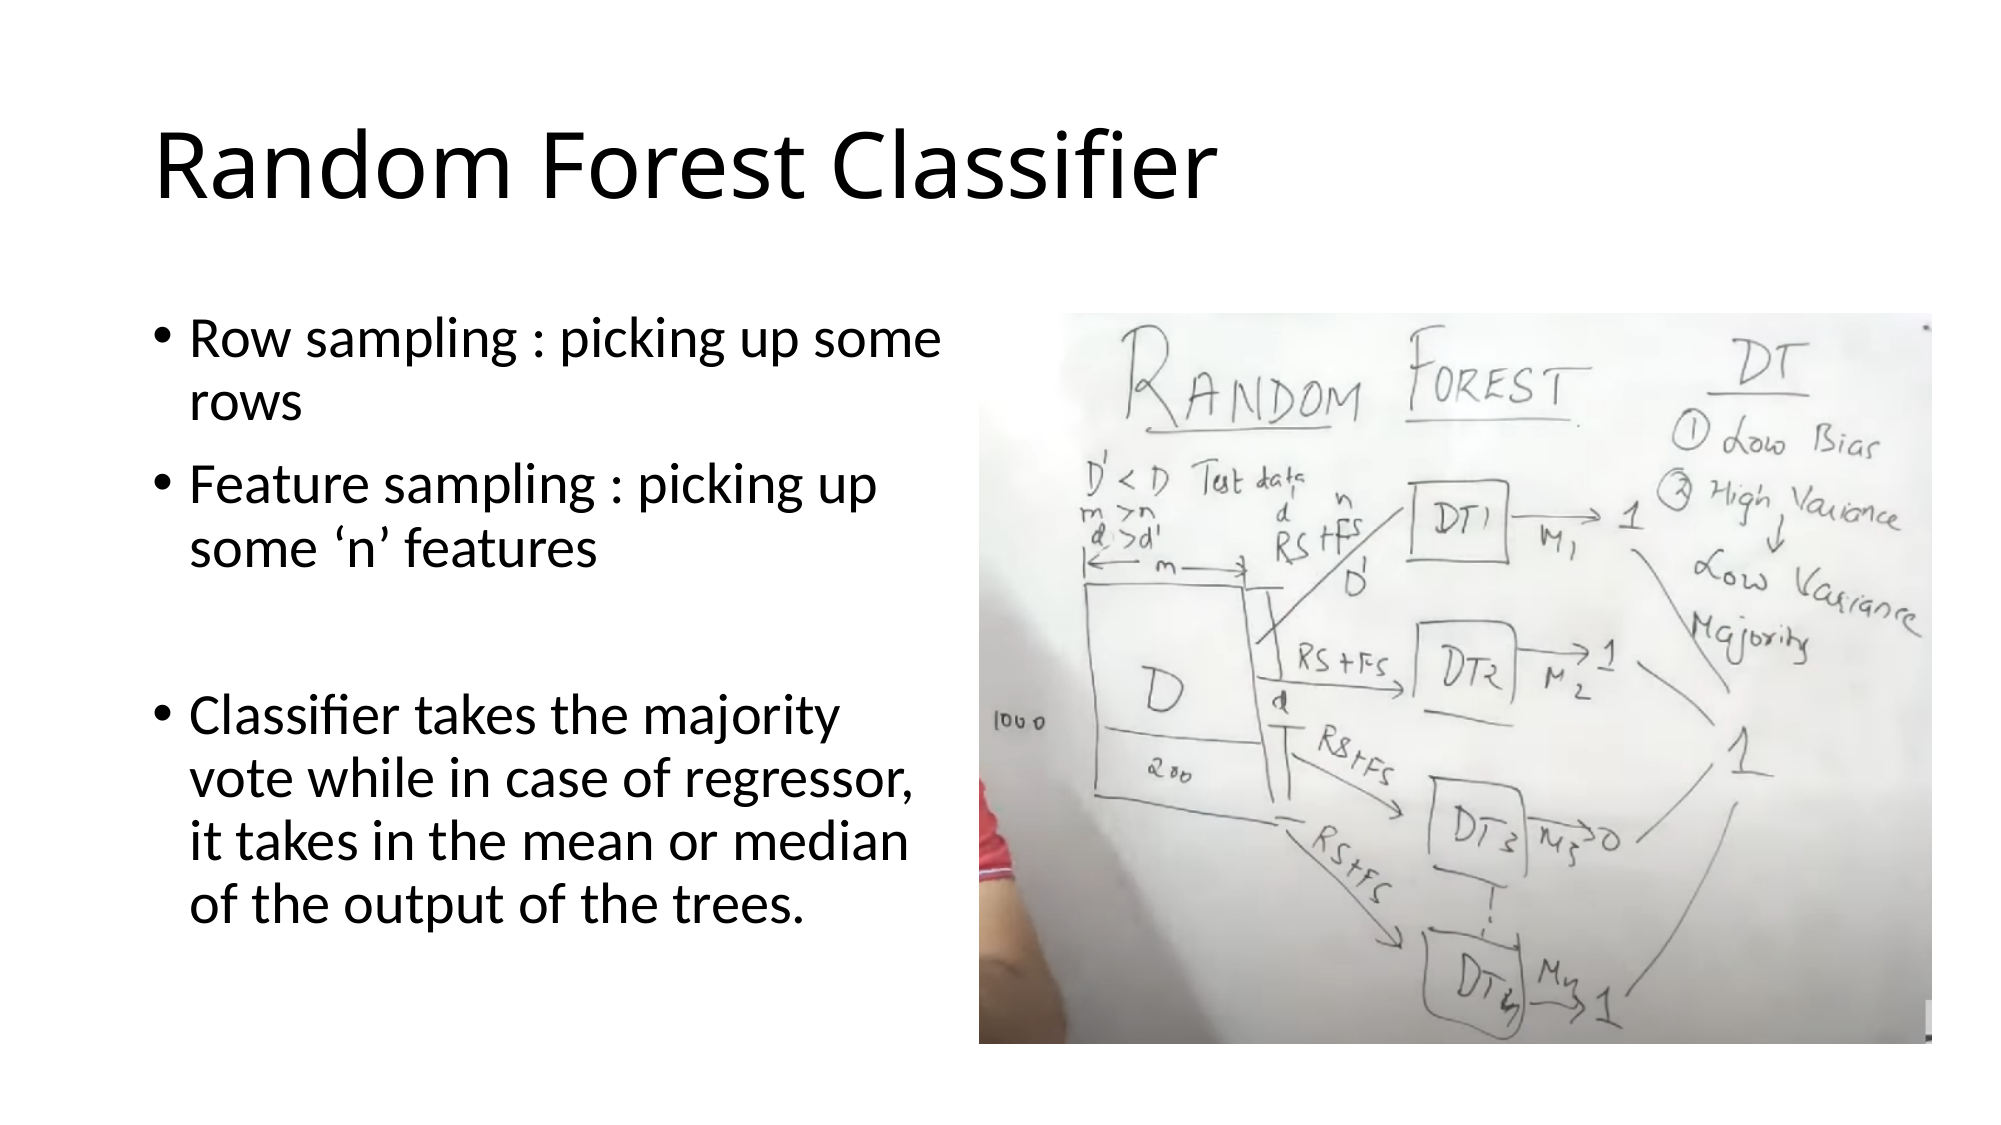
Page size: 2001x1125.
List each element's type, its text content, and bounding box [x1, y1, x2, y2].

list Row sampling : picking up some rows Feature sampling : picking up some ‘n’ features Classifier takes the majority vote while in case of regressor, it takes in the mean or median of the output of the trees. [137, 299, 969, 1014]
title Random Forest Classifier [137, 59, 1863, 278]
picture [978, 313, 1932, 1044]
